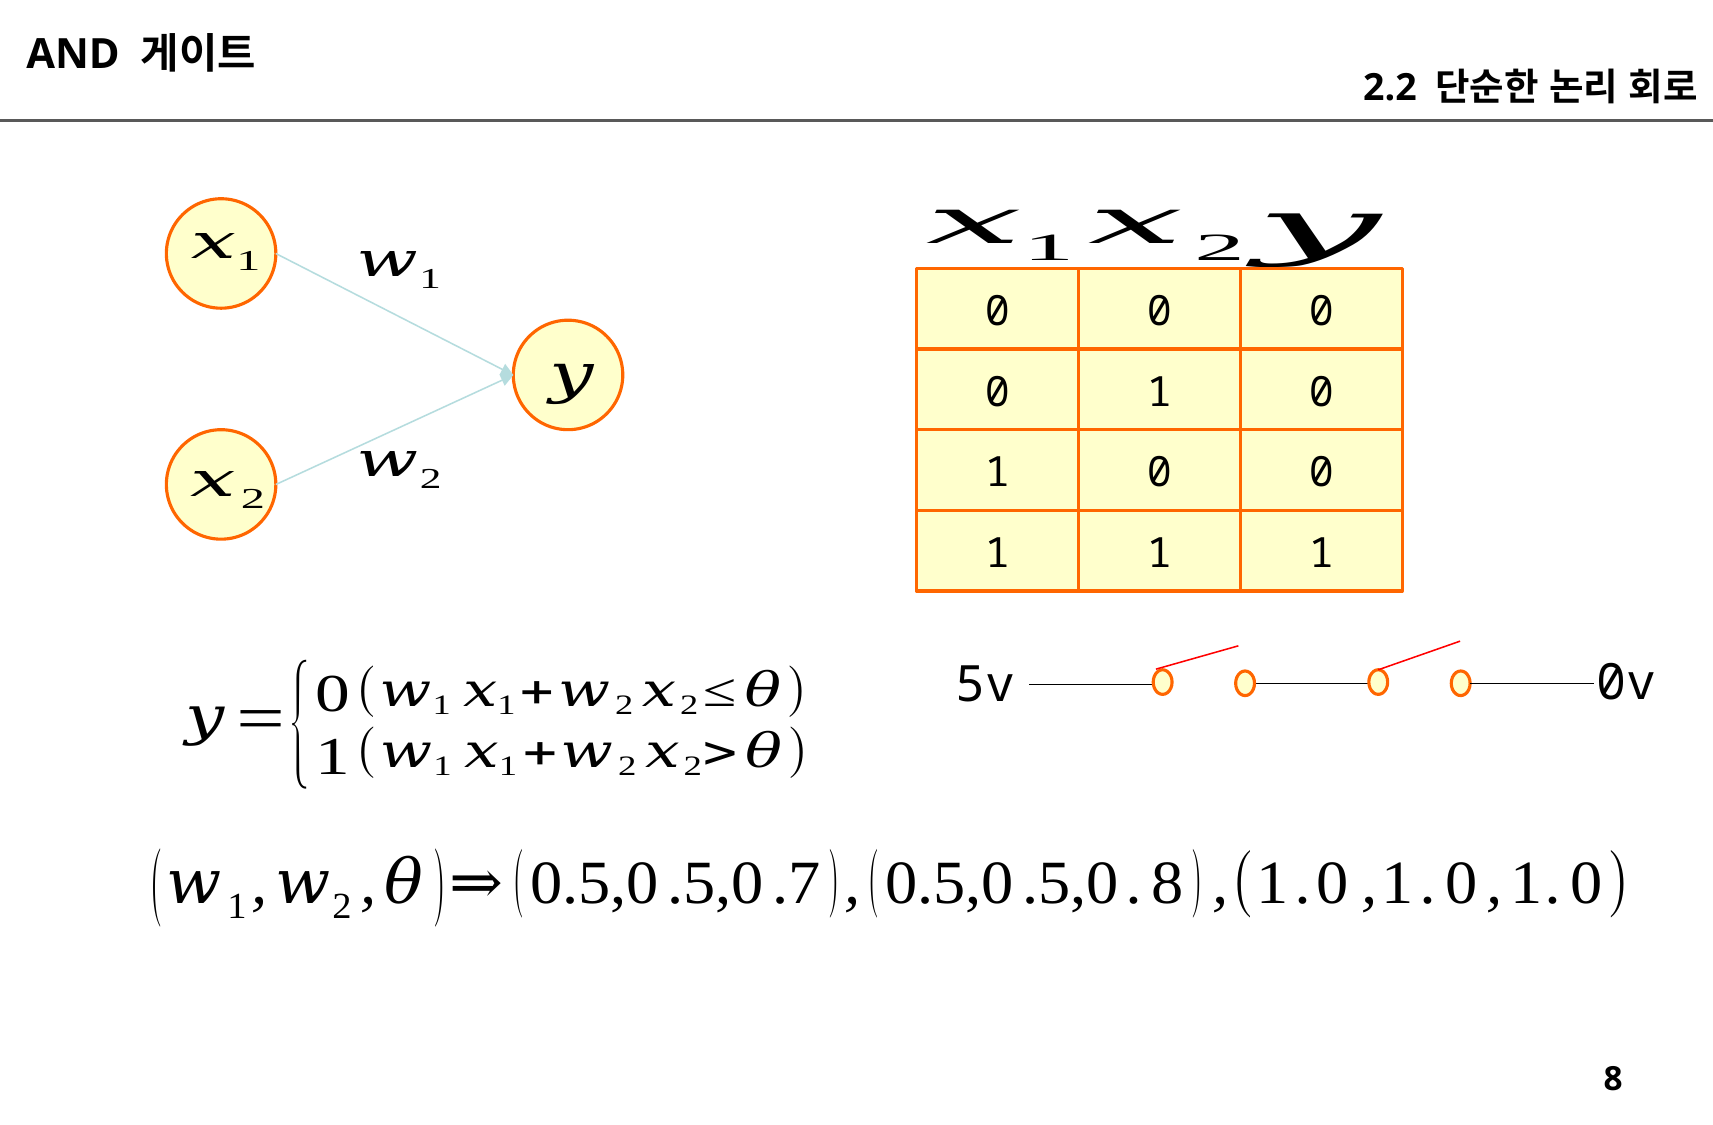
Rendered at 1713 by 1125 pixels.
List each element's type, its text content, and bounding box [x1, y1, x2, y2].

text_box 0 [914, 347, 1076, 428]
text_box [518, 318, 625, 432]
text_box 1 [1076, 508, 1238, 593]
text_box 0 [914, 266, 1076, 347]
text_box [275, 253, 514, 374]
text_box 1 [1238, 508, 1404, 593]
text_box 2.2 단순한 논리 회로 [916, 44, 1713, 111]
text_box 0 [1238, 428, 1404, 508]
text_box 1 [1076, 347, 1238, 428]
text_box 1 [914, 428, 1076, 508]
text_box AND 게이트 [11, 13, 778, 80]
text_box 0 [1238, 347, 1404, 428]
text_box [164, 196, 278, 311]
text_box [164, 427, 278, 542]
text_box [952, 640, 1660, 721]
text_box 0 [1238, 266, 1404, 347]
text_box 0 [1076, 266, 1238, 347]
text_box 1 [914, 508, 1076, 593]
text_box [275, 374, 514, 485]
text_box 0 [1076, 428, 1238, 508]
